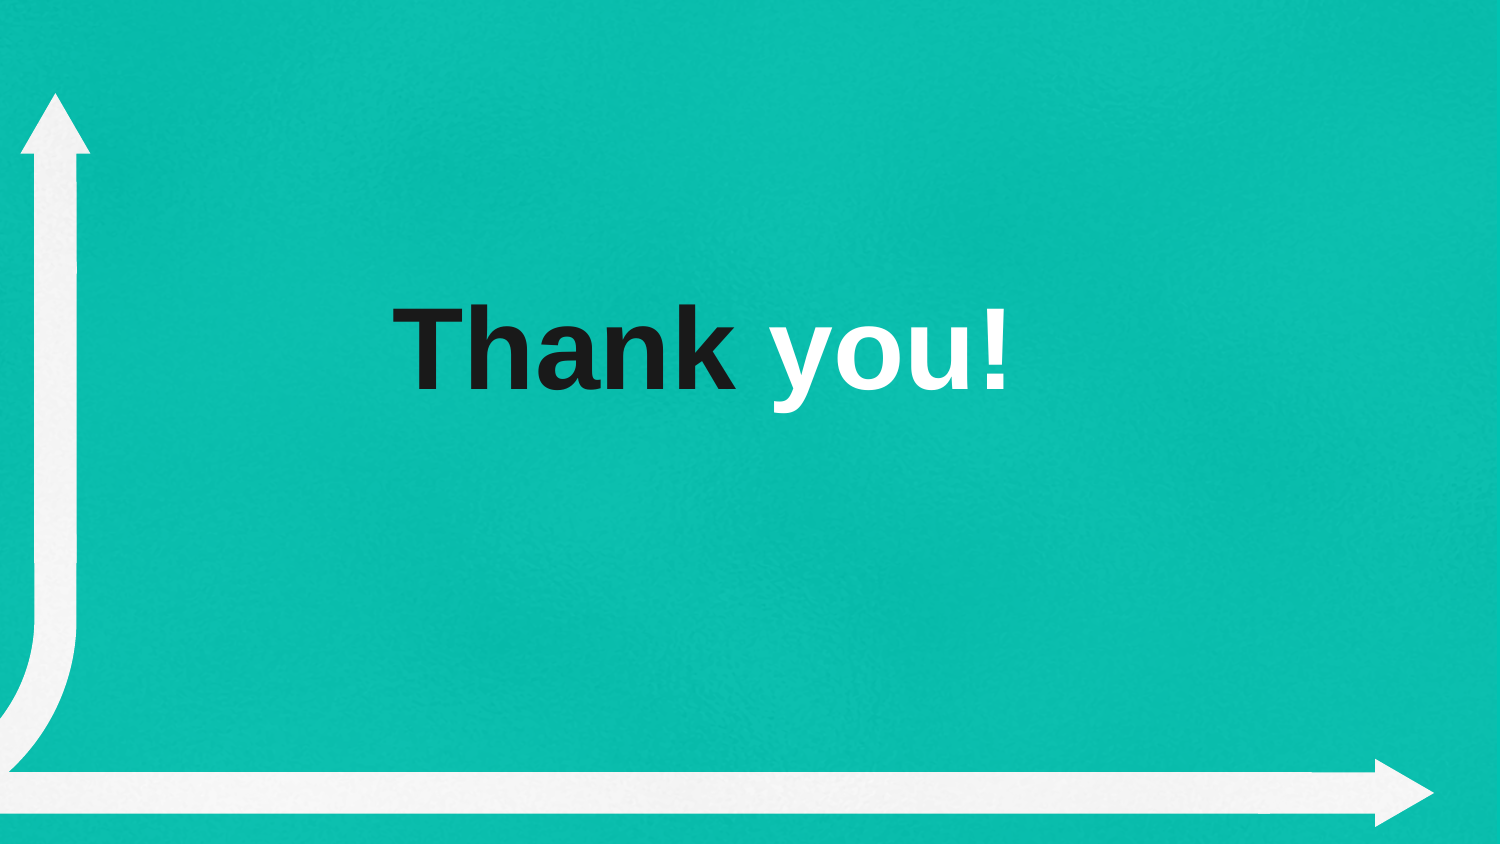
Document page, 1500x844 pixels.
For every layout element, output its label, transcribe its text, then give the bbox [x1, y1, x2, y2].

text_box Thank you! [378, 265, 1075, 421]
